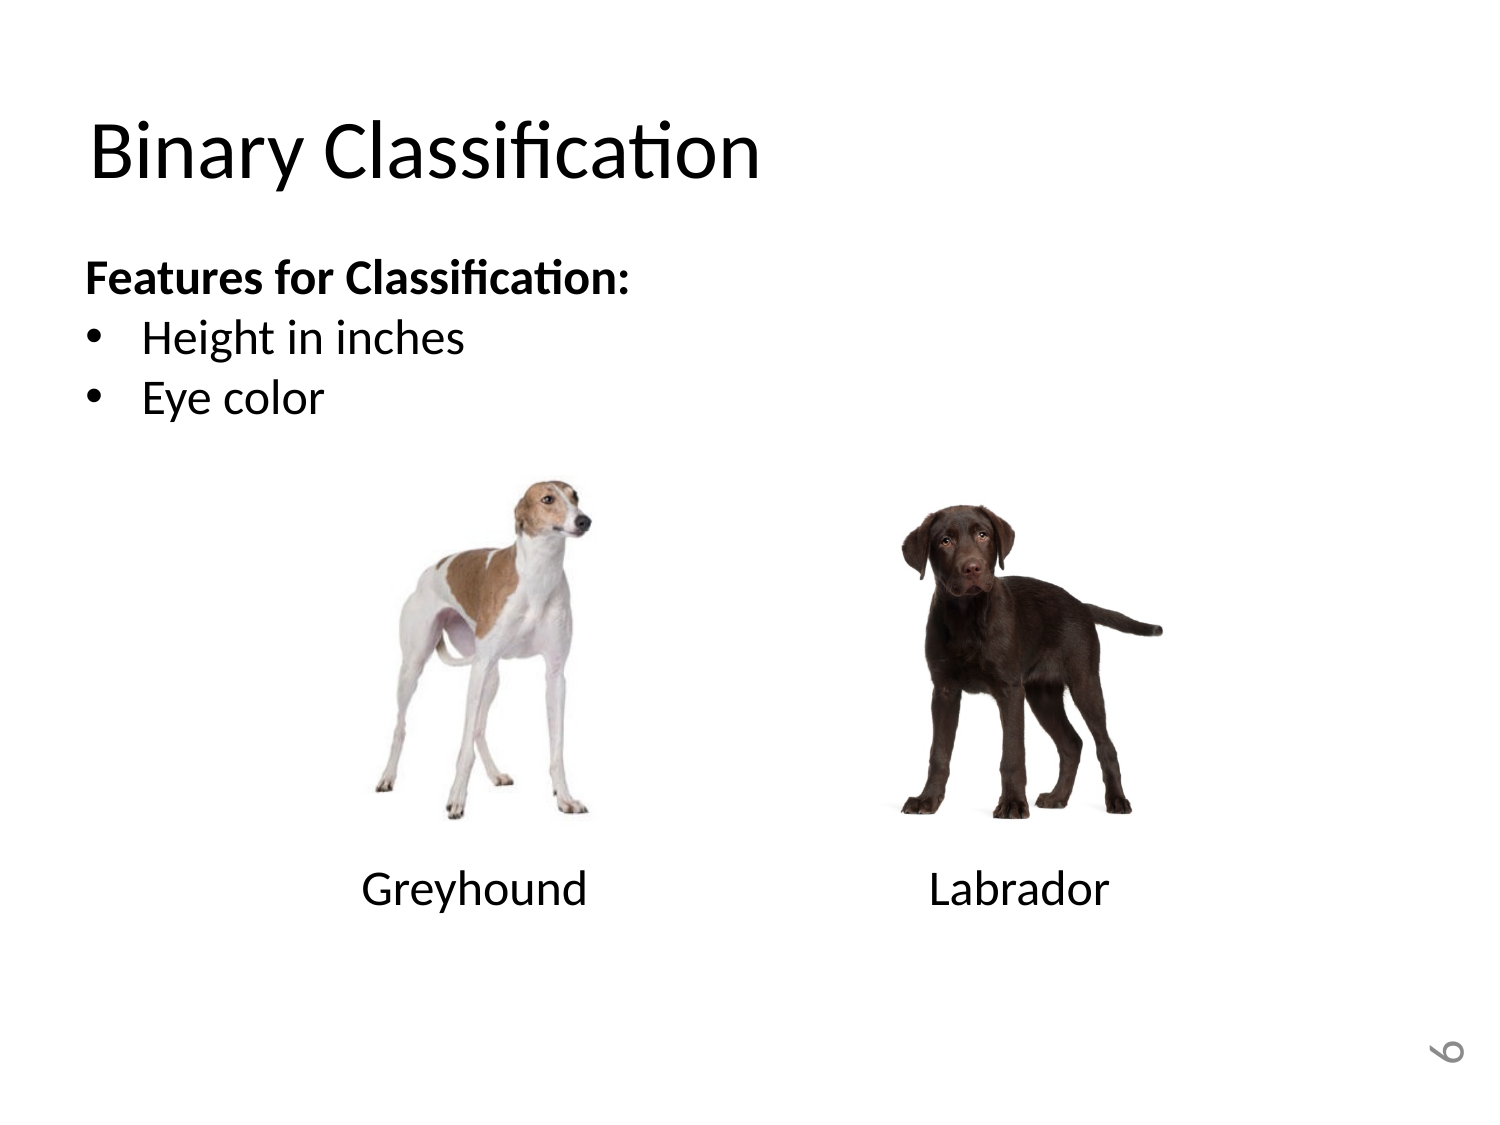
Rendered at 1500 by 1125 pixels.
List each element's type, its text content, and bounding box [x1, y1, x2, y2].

text_box Labrador [873, 847, 1166, 923]
slide_number 6 [1412, 1025, 1475, 1125]
picture [316, 475, 668, 826]
picture [857, 477, 1185, 829]
text_box Binary Classification [74, 87, 1438, 203]
text_box Features for Classification: Height in inches Eye color [70, 237, 1434, 433]
text_box Greyhound [328, 847, 621, 923]
